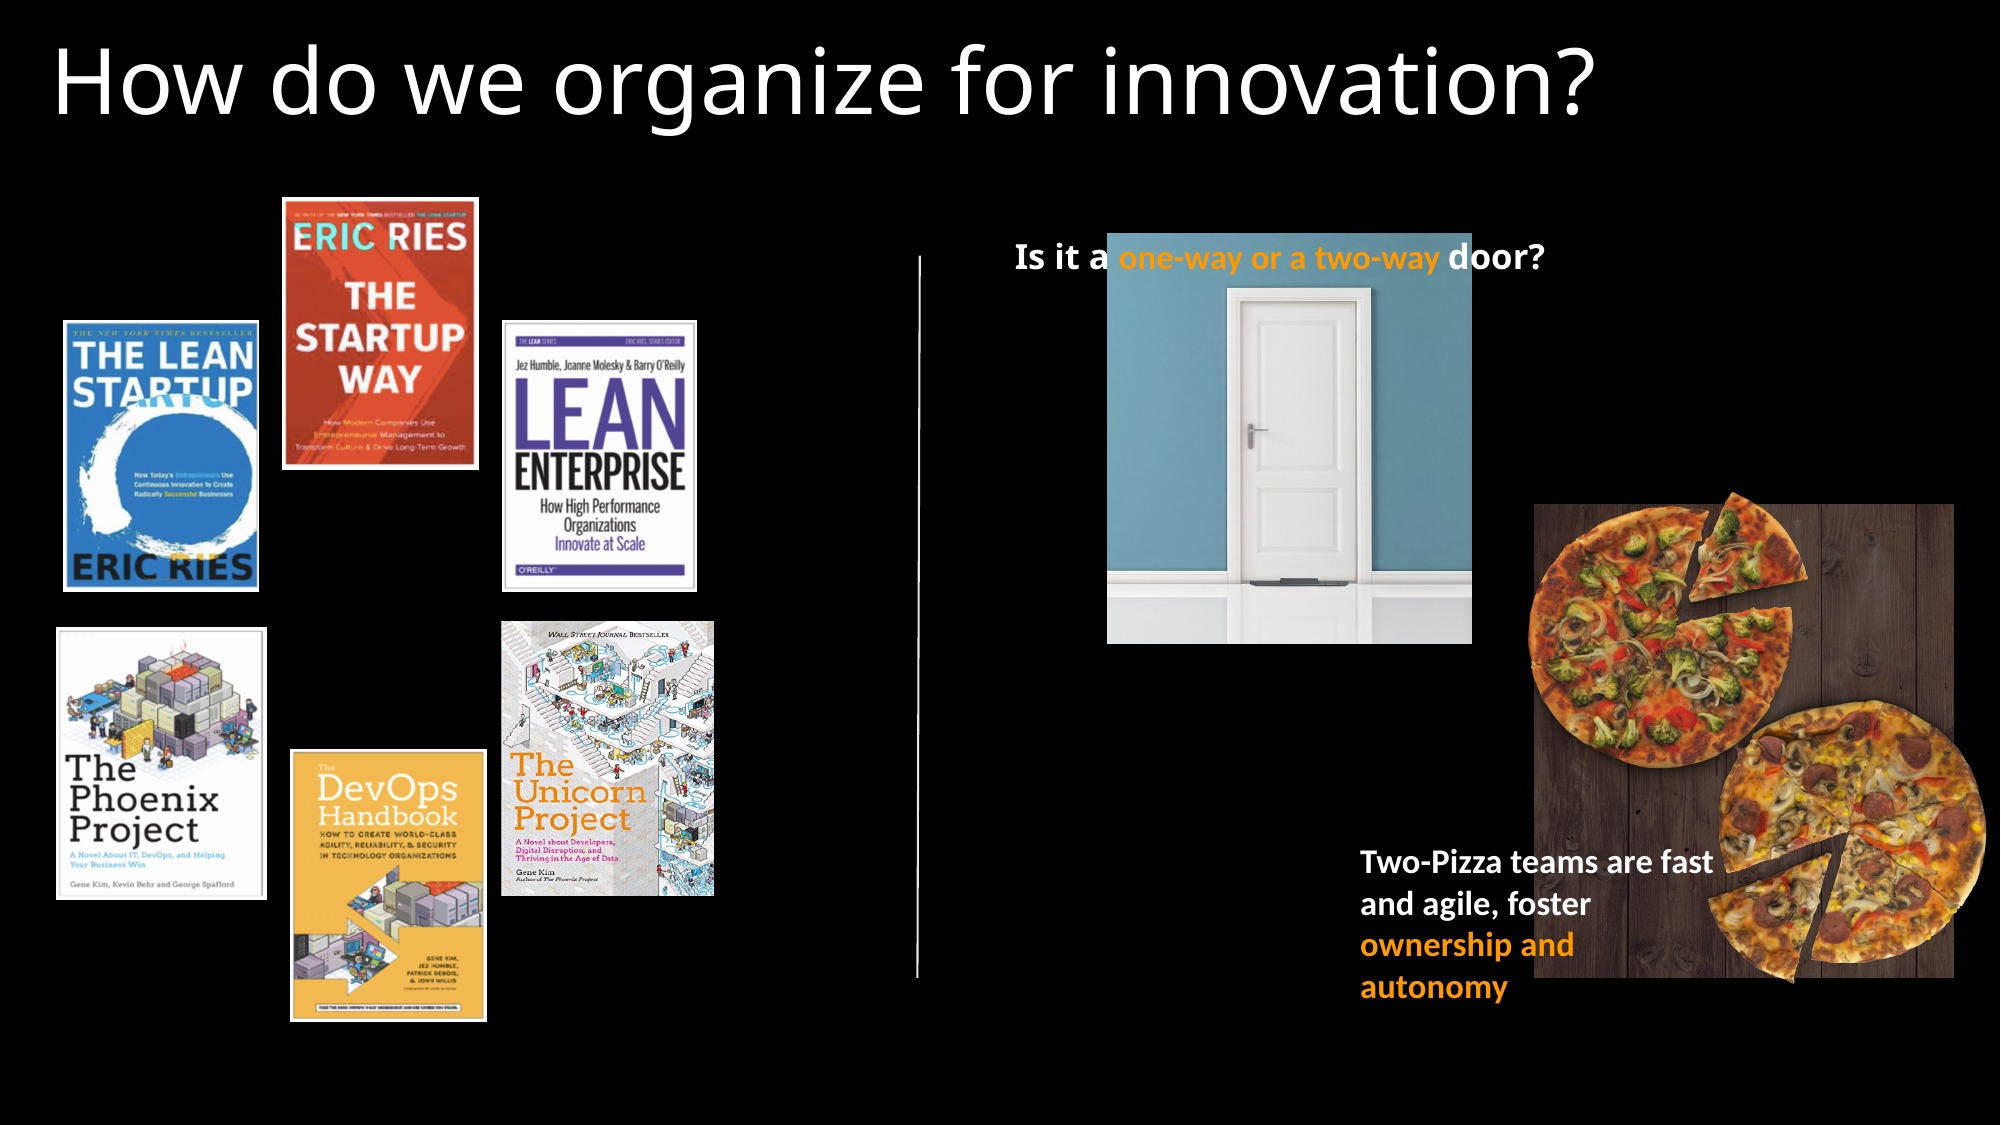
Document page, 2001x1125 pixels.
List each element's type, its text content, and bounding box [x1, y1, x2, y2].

picture [1107, 233, 1472, 644]
picture [282, 197, 479, 470]
title How do we organize for innovation? [35, 25, 1883, 145]
picture [501, 621, 714, 896]
picture [502, 319, 697, 592]
picture [56, 627, 267, 900]
picture [63, 319, 259, 592]
text_box Is it a one-way or a two-way door? [1002, 228, 1656, 283]
picture [290, 749, 487, 1022]
text_box [35, 166, 867, 742]
picture [1506, 493, 2000, 991]
text_box Two-Pizza teams are fast and agile, foster ownership and autonomy [1345, 831, 1746, 1013]
